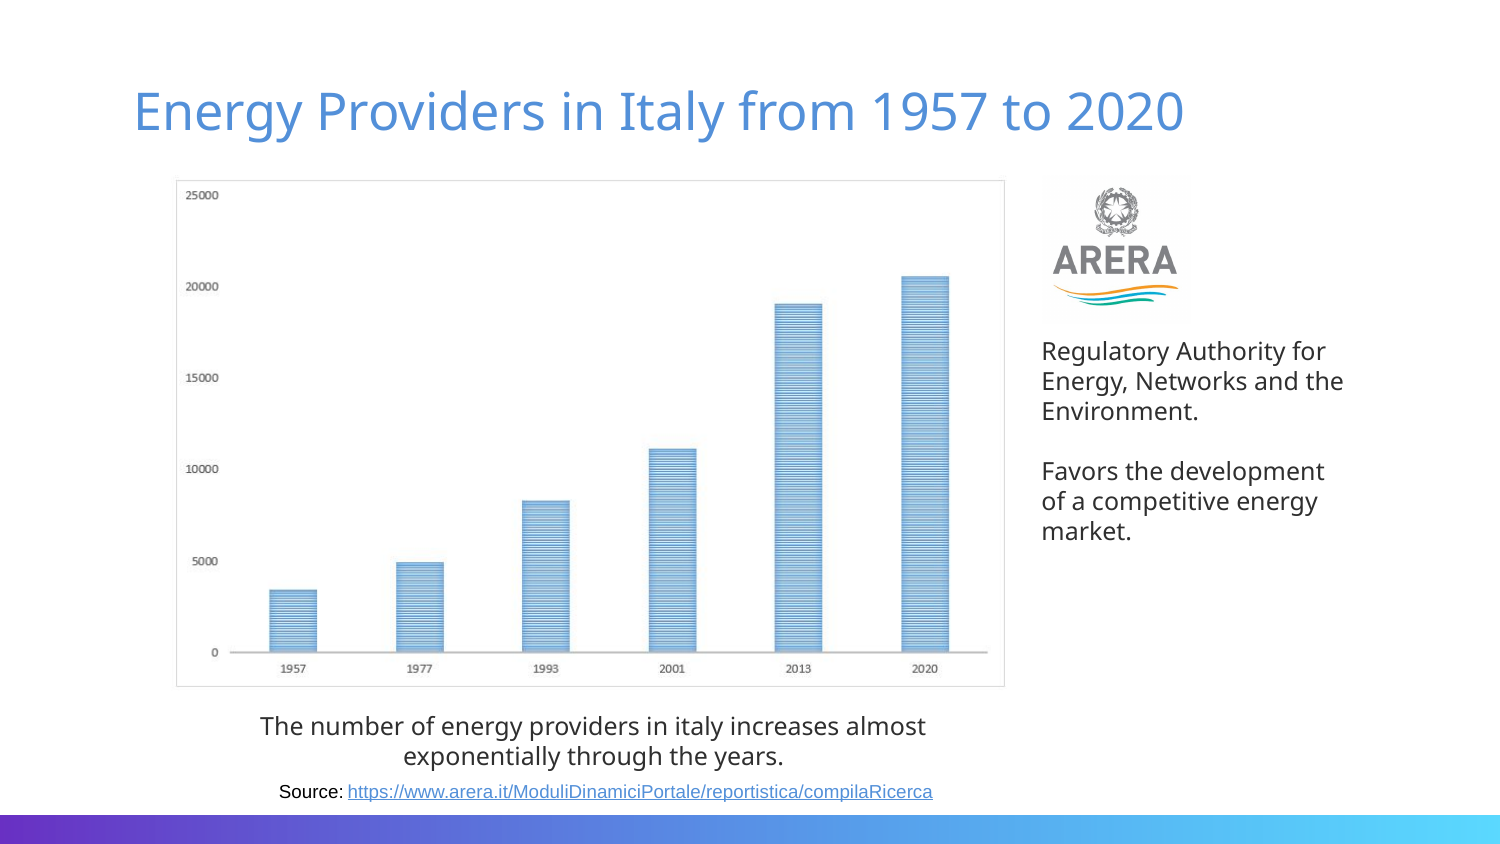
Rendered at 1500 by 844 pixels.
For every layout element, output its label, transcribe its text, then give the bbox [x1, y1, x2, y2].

text_box The number of energy providers in italy increases almost exponentially through the years. [192, 700, 995, 775]
text_box https://www.arera.it/ModuliDinamiciPortale/reportistica/compilaRicerca [375, 772, 1220, 810]
title Energy Providers in Italy from 1957 to 2020 [118, 63, 1382, 165]
picture [171, 174, 1011, 692]
text_box Regulatory Authority for Energy, Networks and the Environment. Favors the development of a competitive energy market. [1026, 320, 1369, 609]
text_box Source: [264, 772, 375, 810]
picture [1041, 174, 1191, 324]
